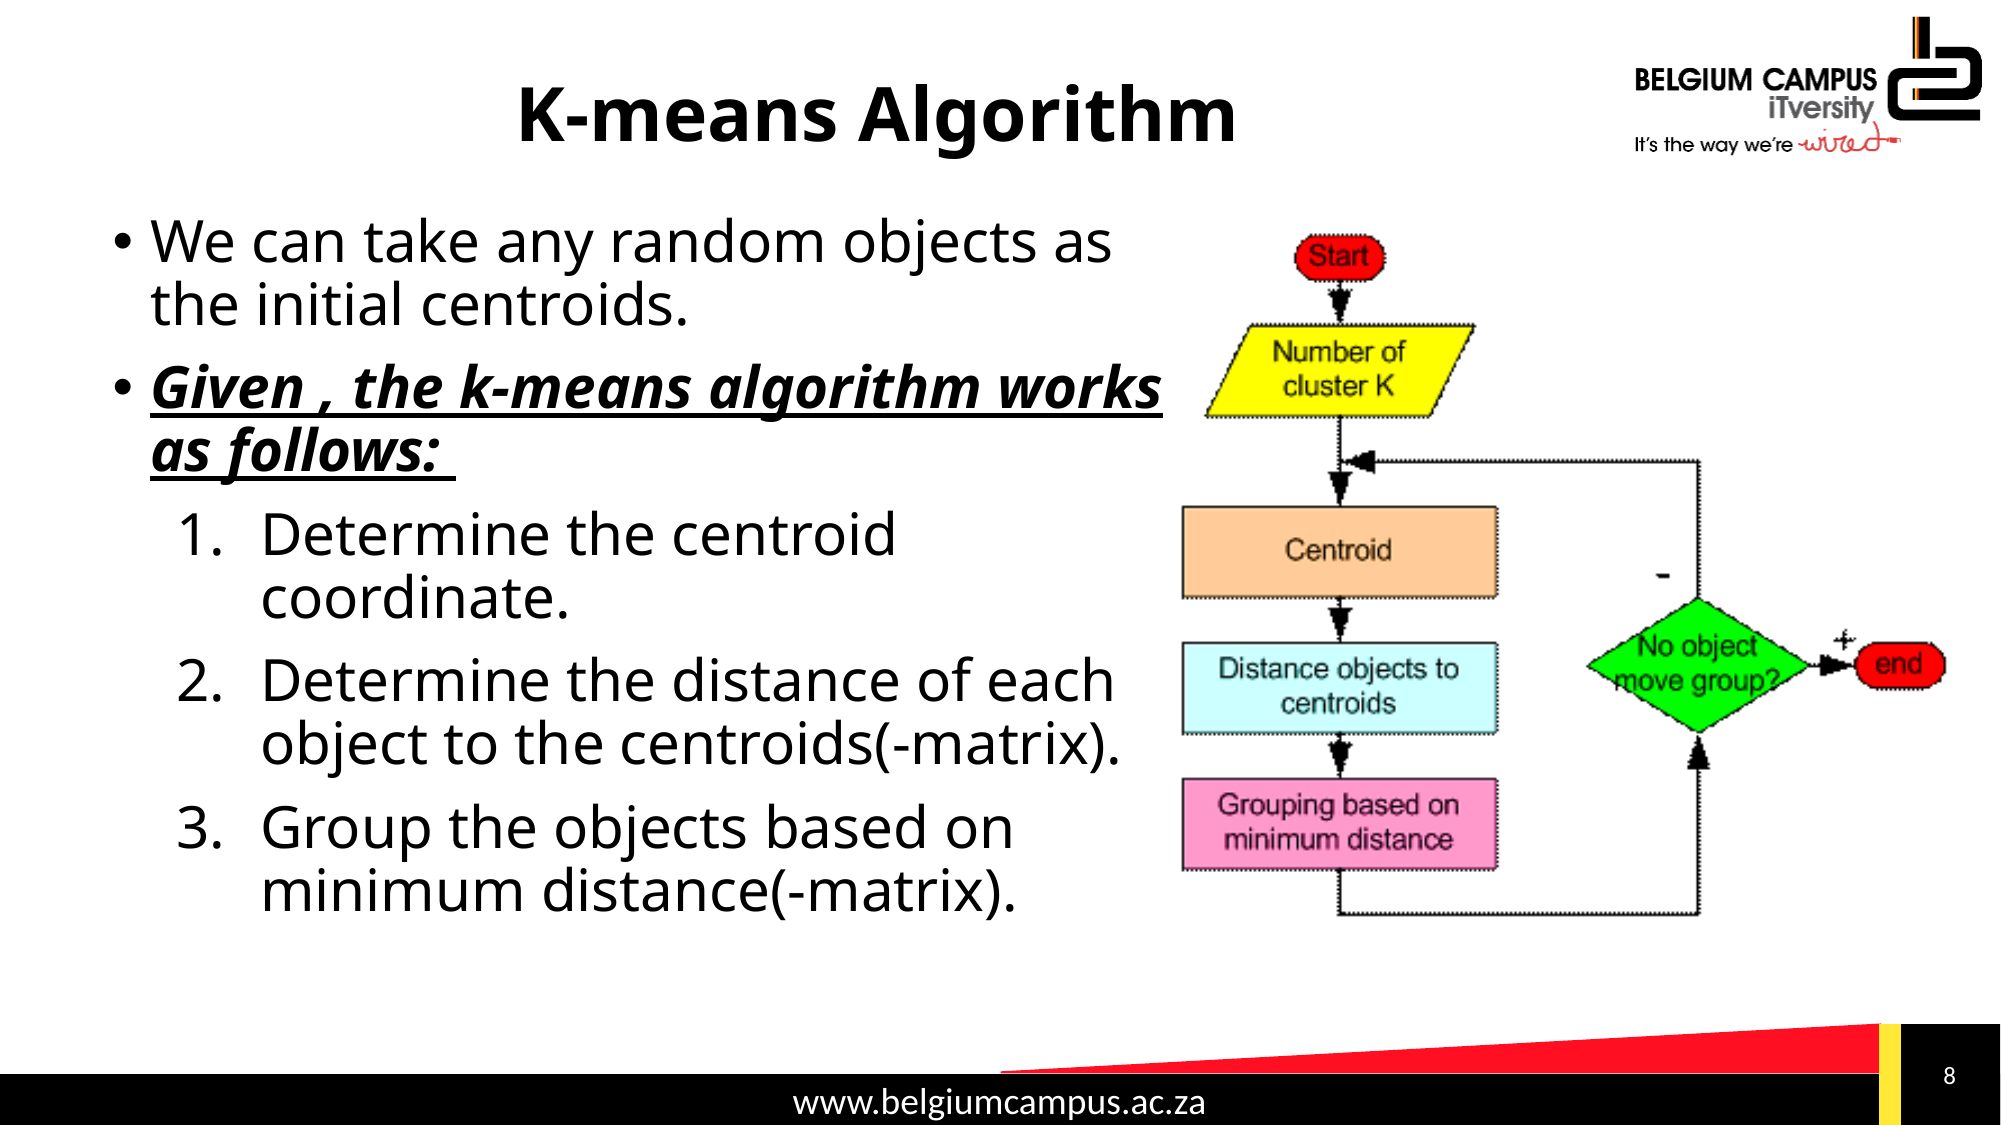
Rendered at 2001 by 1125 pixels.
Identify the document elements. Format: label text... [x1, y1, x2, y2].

picture [1631, 0, 1986, 197]
title K-means Algorithm [137, 59, 1619, 175]
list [1178, 230, 1951, 957]
